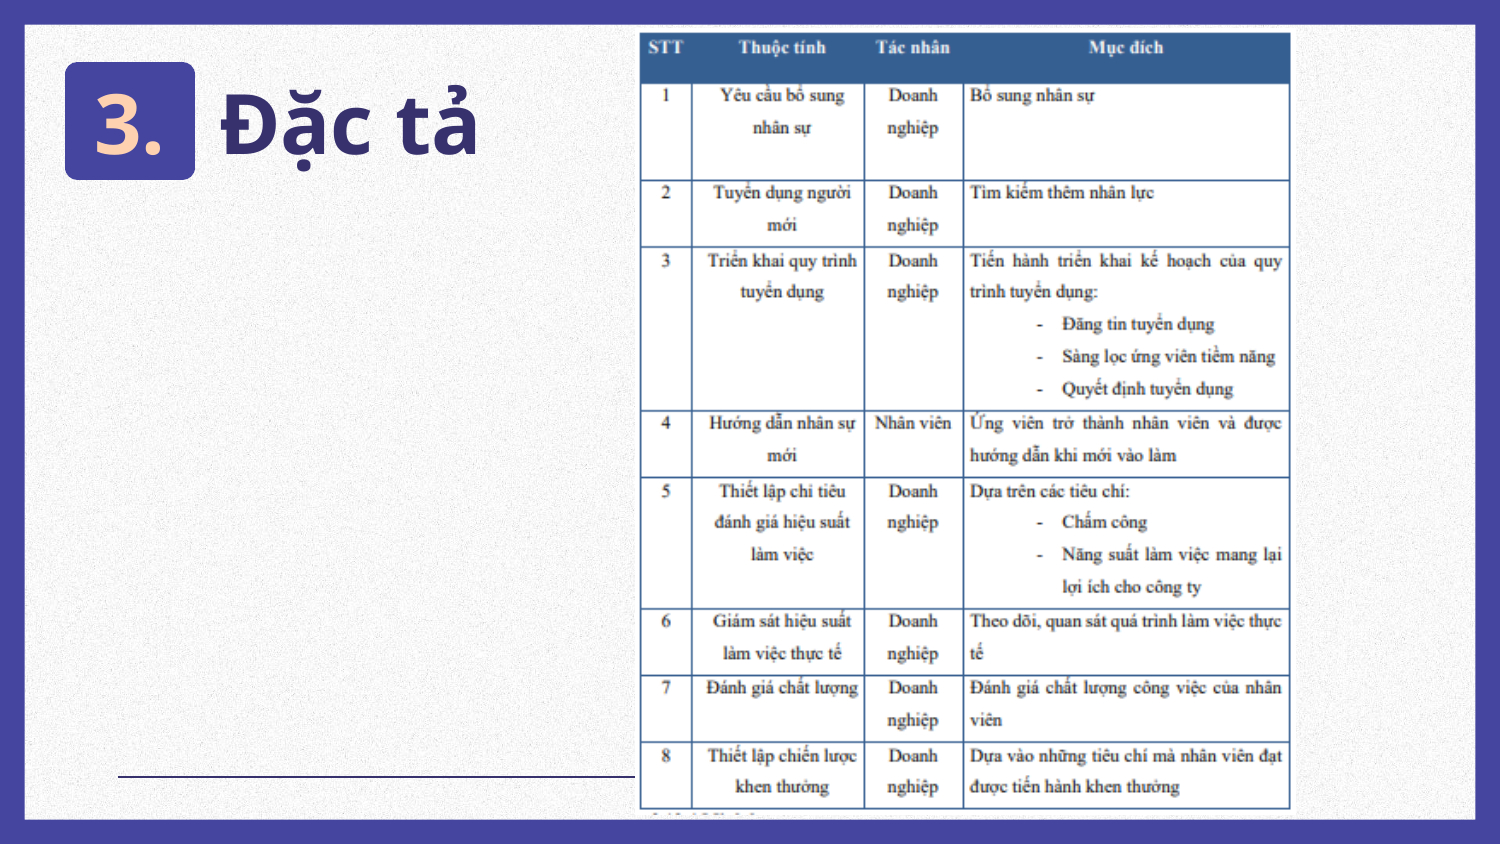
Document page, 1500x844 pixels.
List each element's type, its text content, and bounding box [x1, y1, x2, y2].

title Đặc tả [204, 67, 630, 324]
title 3. [65, 62, 195, 180]
picture [25, 25, 1475, 819]
